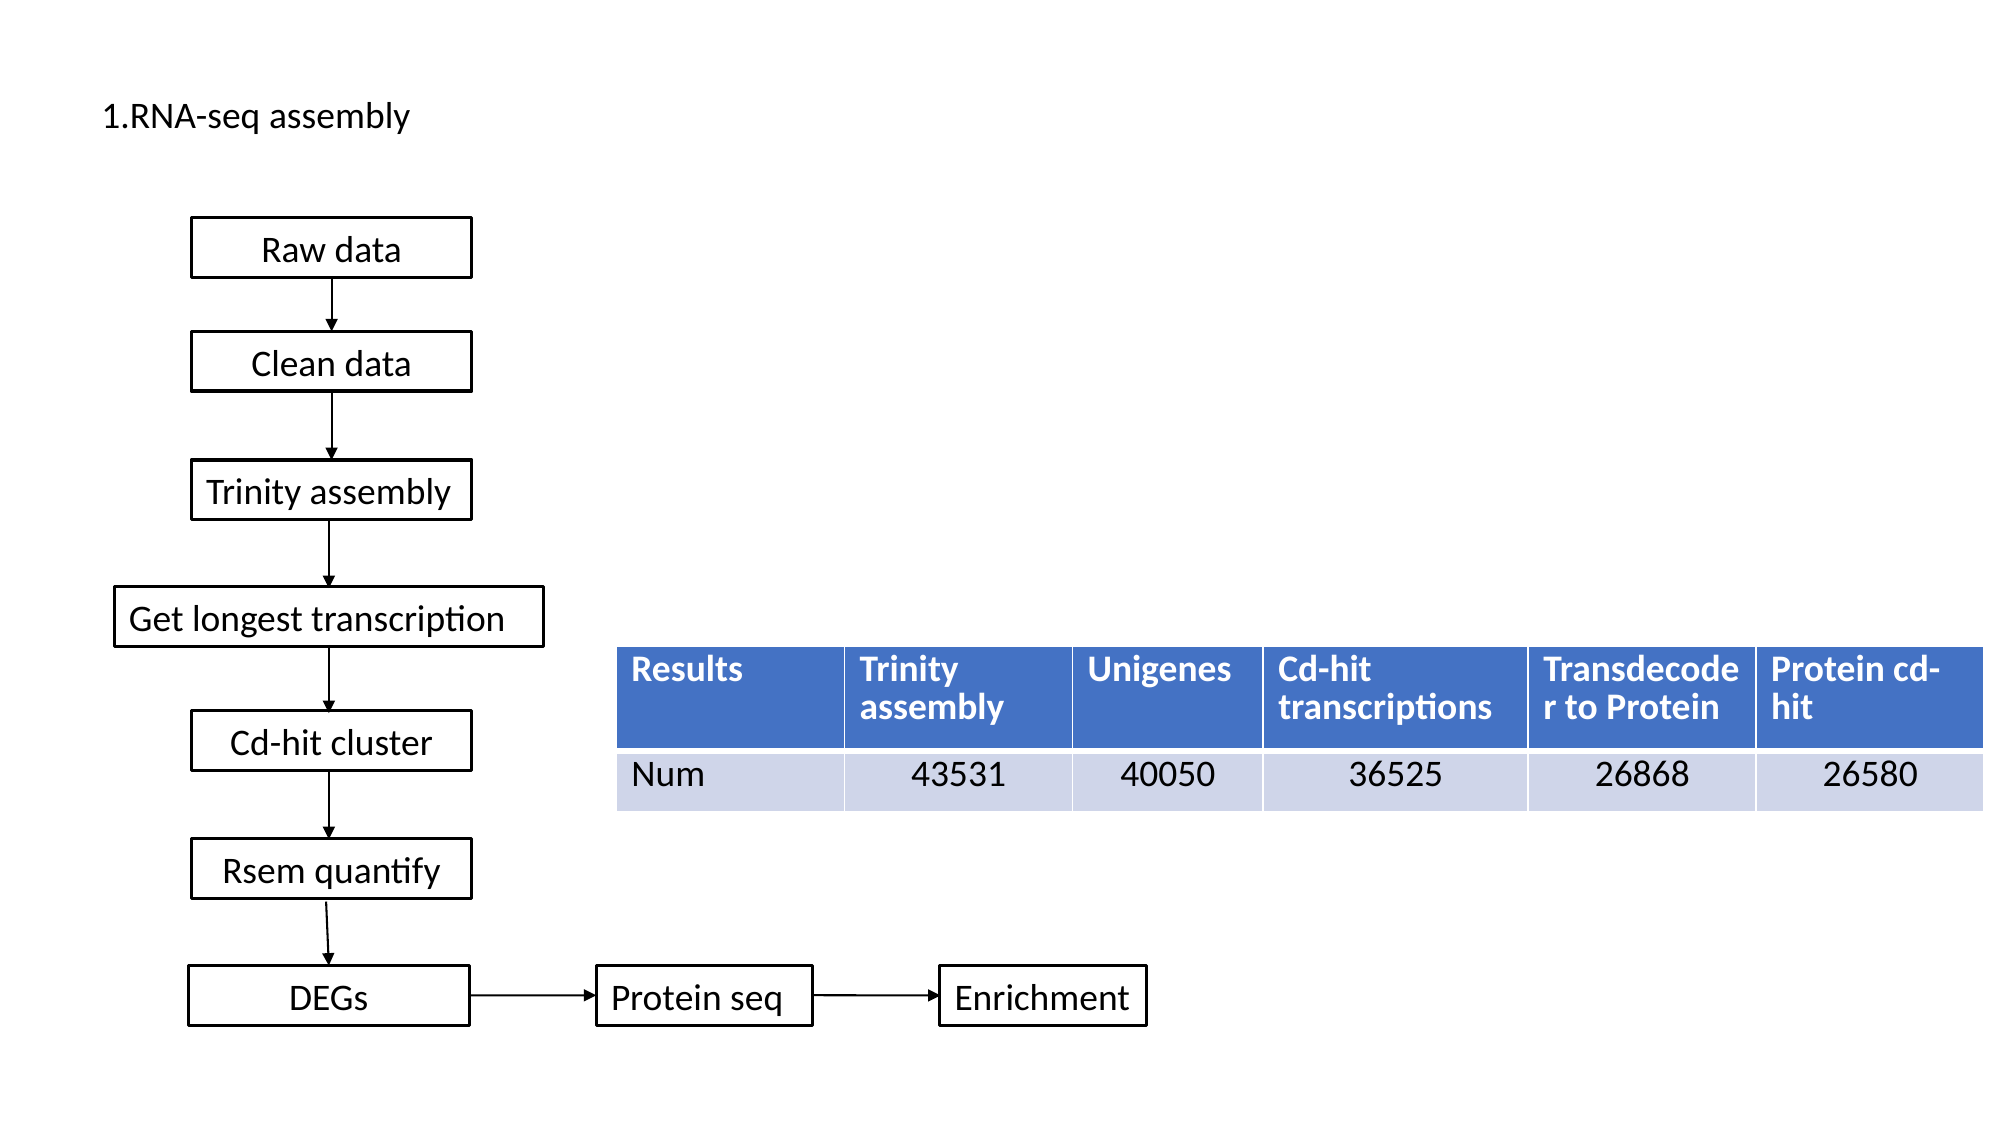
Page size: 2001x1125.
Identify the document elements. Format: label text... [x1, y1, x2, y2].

text_box 1.RNA-seq assembly [86, 83, 1068, 144]
table_cell 26868 [1529, 754, 1755, 811]
table_header Unigenes [1147, 647, 1262, 748]
table_header Cd-hit transcriptions [1264, 647, 1527, 748]
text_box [114, 217, 1147, 1026]
table_cell 26580 [1757, 754, 1983, 811]
table_header Transdecoder to Protein [1529, 647, 1755, 748]
table_cell 36525 [1264, 754, 1527, 811]
table_header Protein cd-hit [1757, 647, 1983, 748]
table_cell 40050 [1147, 754, 1262, 811]
